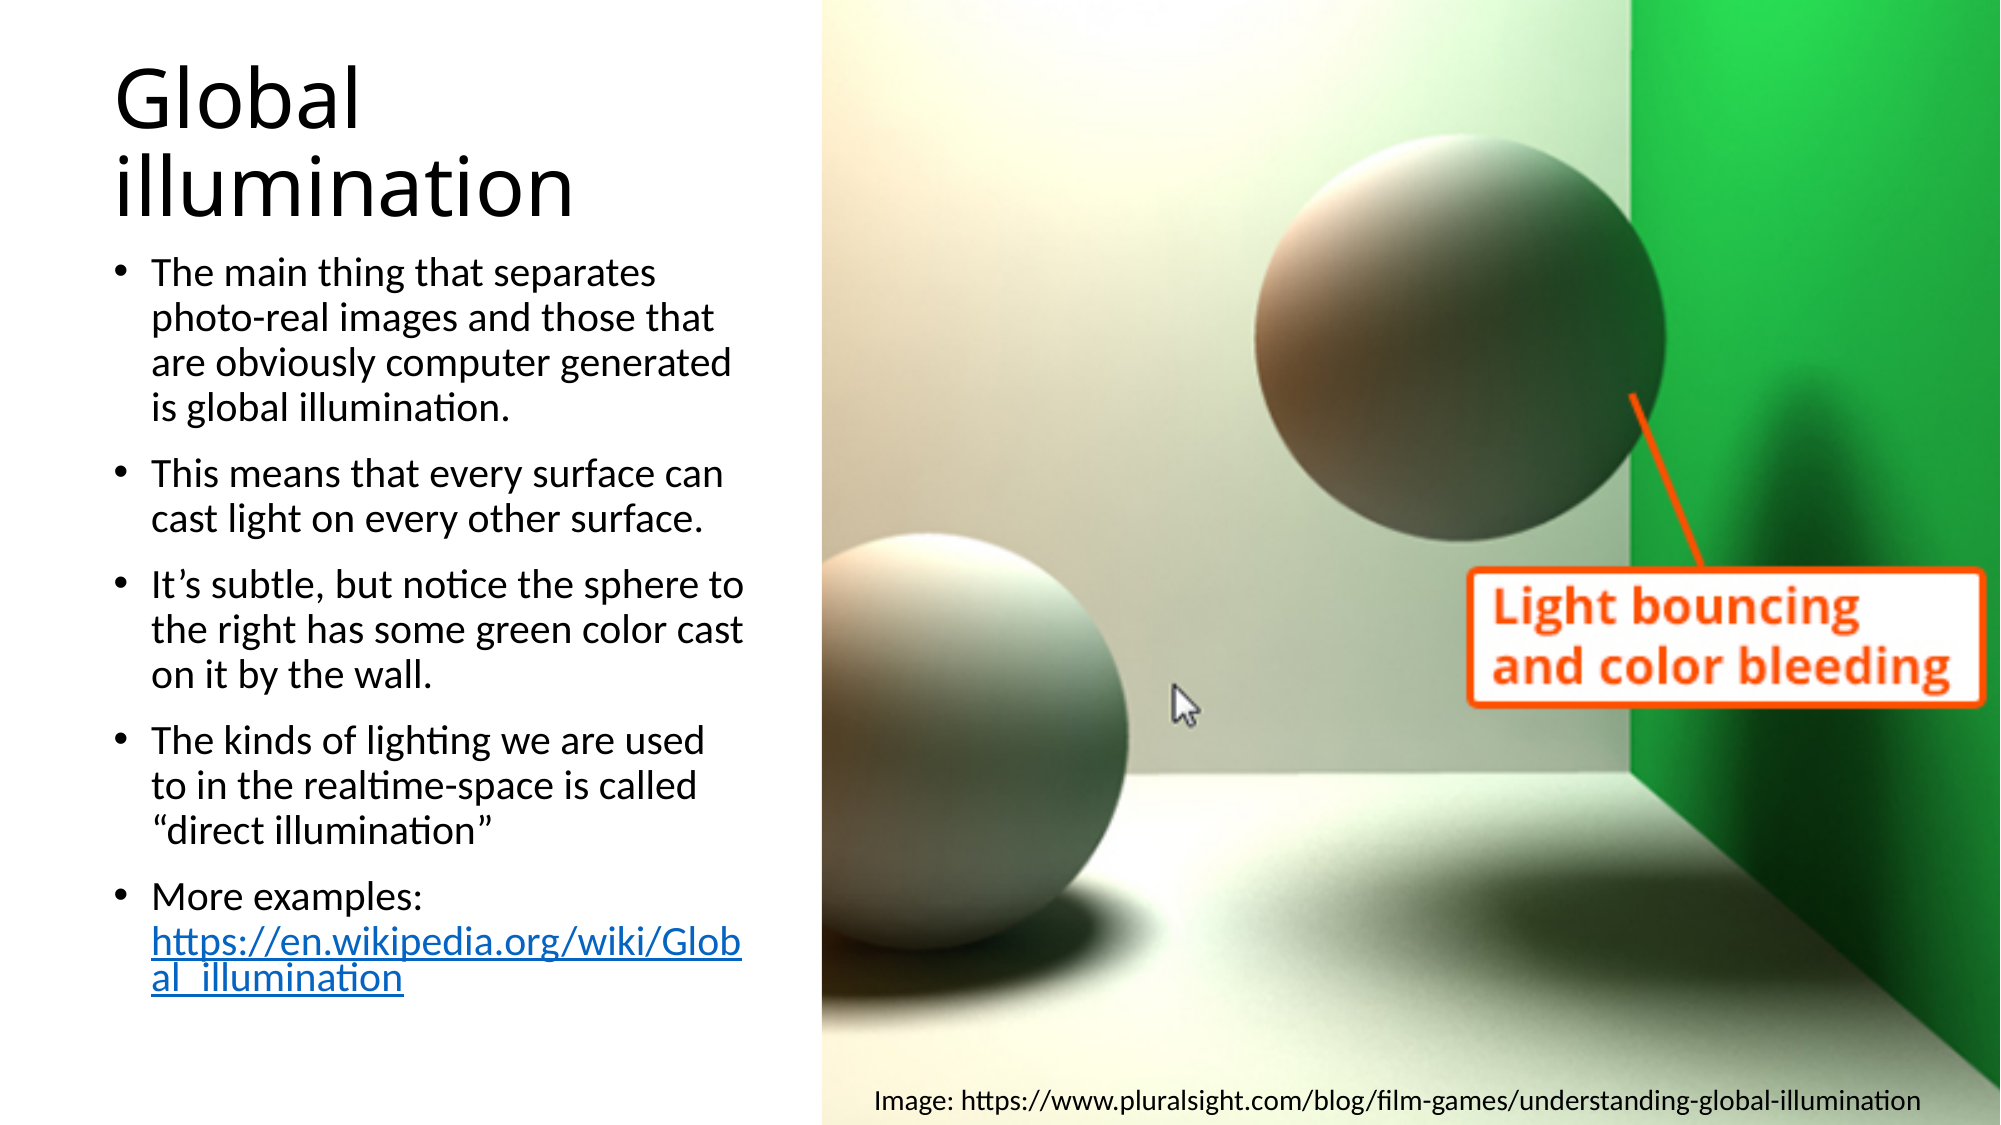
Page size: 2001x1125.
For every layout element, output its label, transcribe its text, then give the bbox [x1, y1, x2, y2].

text_box [0, 0, 821, 1125]
picture [821, 0, 2000, 1125]
title Global illumination [98, 48, 724, 242]
list The main thing that separates photo-real images and those that are obviously computer generated is global illumination. This means that every surface can cast light on every other surface. It’s subtle, but notice the sphere to the right has some green color cast on it by the wall. The kinds of lighting we are used to in the realtime-space is called “direct illumination” More examples: https://en.wikipedia.org/wiki/Global_illumination [98, 242, 761, 1077]
